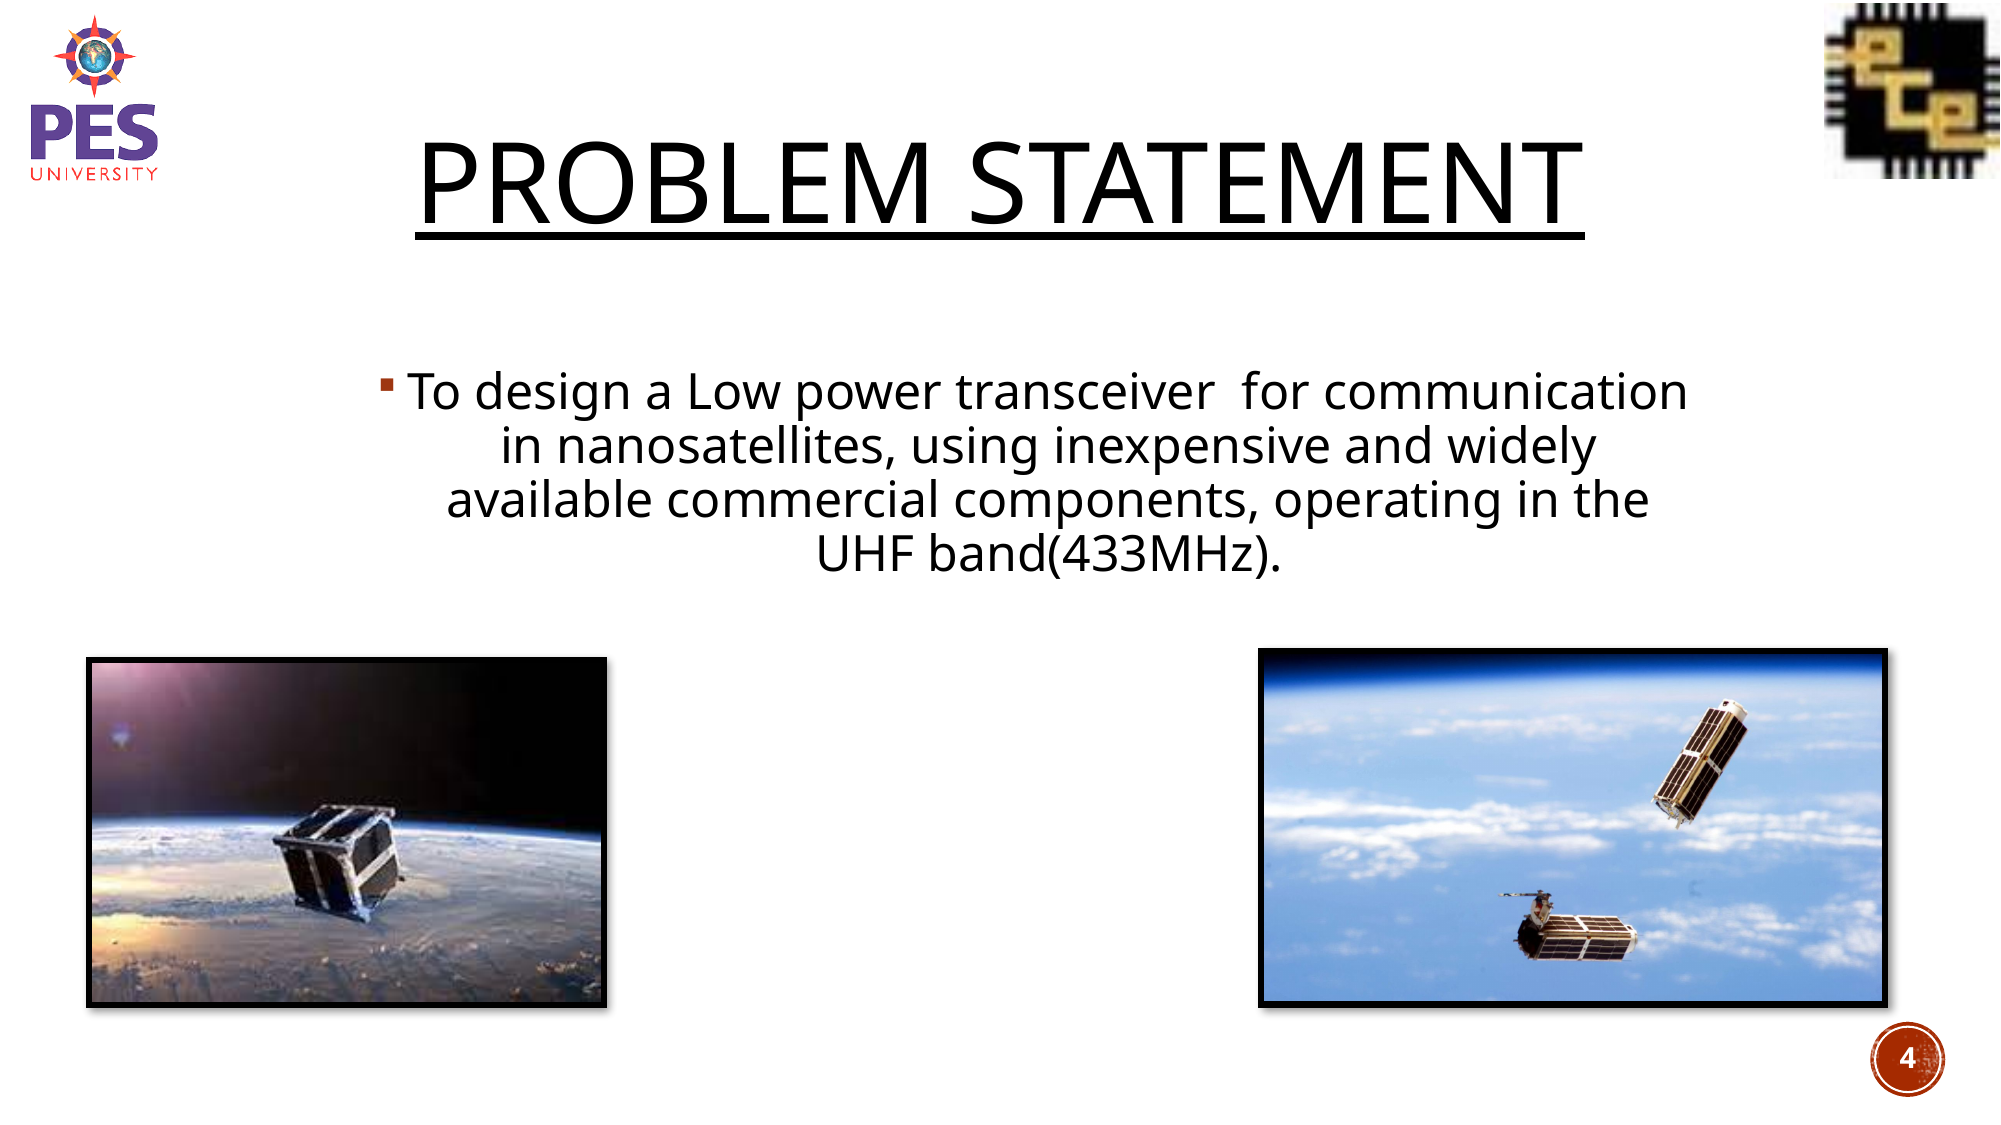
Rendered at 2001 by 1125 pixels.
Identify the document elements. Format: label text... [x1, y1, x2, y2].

picture [1824, 3, 2000, 179]
picture [92, 663, 602, 1002]
picture [1, 4, 187, 190]
title Problem Statement [174, 55, 1825, 320]
picture [1264, 654, 1883, 1001]
slide_number 4 [1855, 1028, 1961, 1089]
list To design a Low power transceiver for communication in nanosatellites, using inexpensive and widely available commercial components, operating in the UHF band(433MHz). [346, 358, 1722, 1108]
